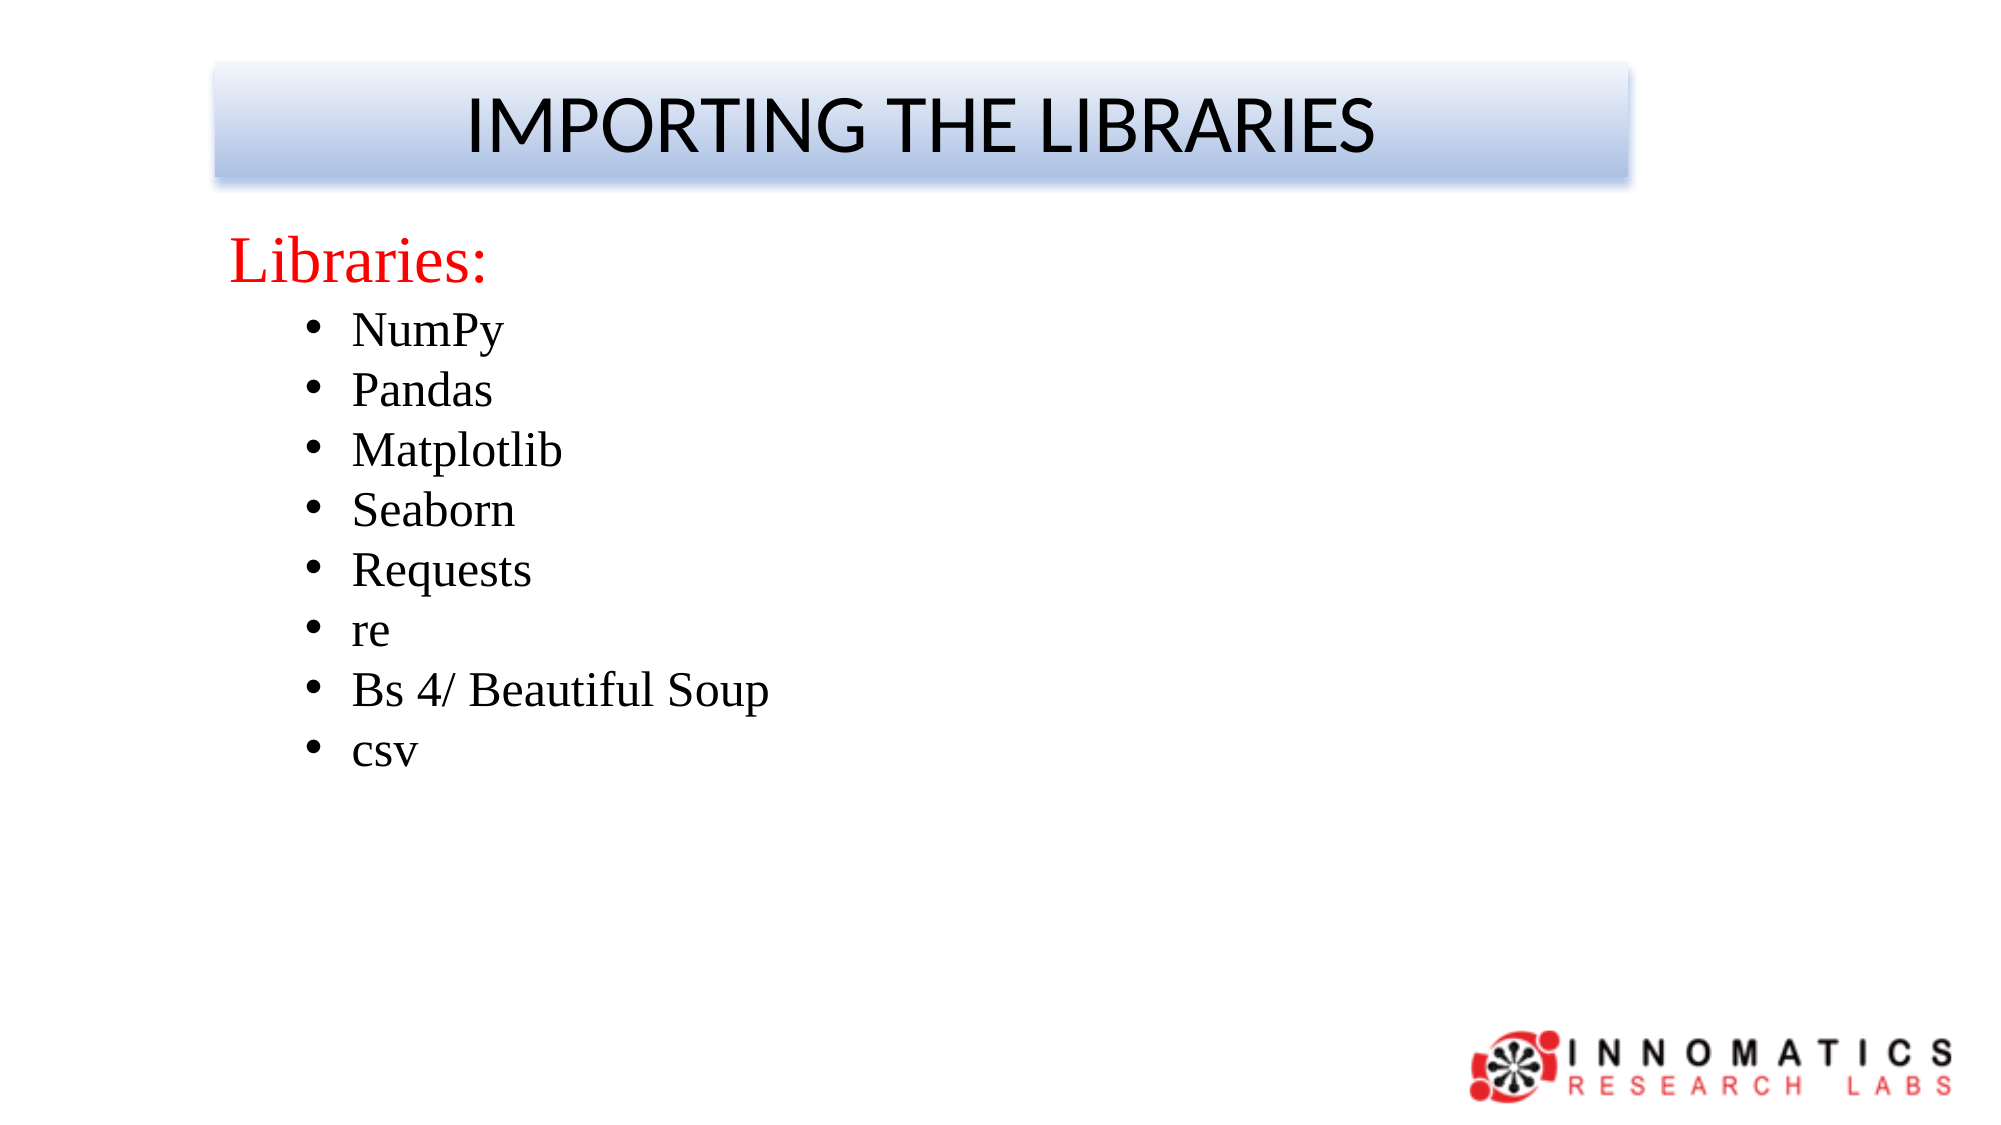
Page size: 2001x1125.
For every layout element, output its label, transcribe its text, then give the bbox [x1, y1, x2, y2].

picture [1445, 1014, 1975, 1125]
text_box Libraries: NumPy Pandas Matplotlib Seaborn Requests re Bs 4/ Beautiful Soup csv [215, 208, 1215, 784]
text_box IMPORTING THE LIBRARIES [214, 61, 1629, 177]
